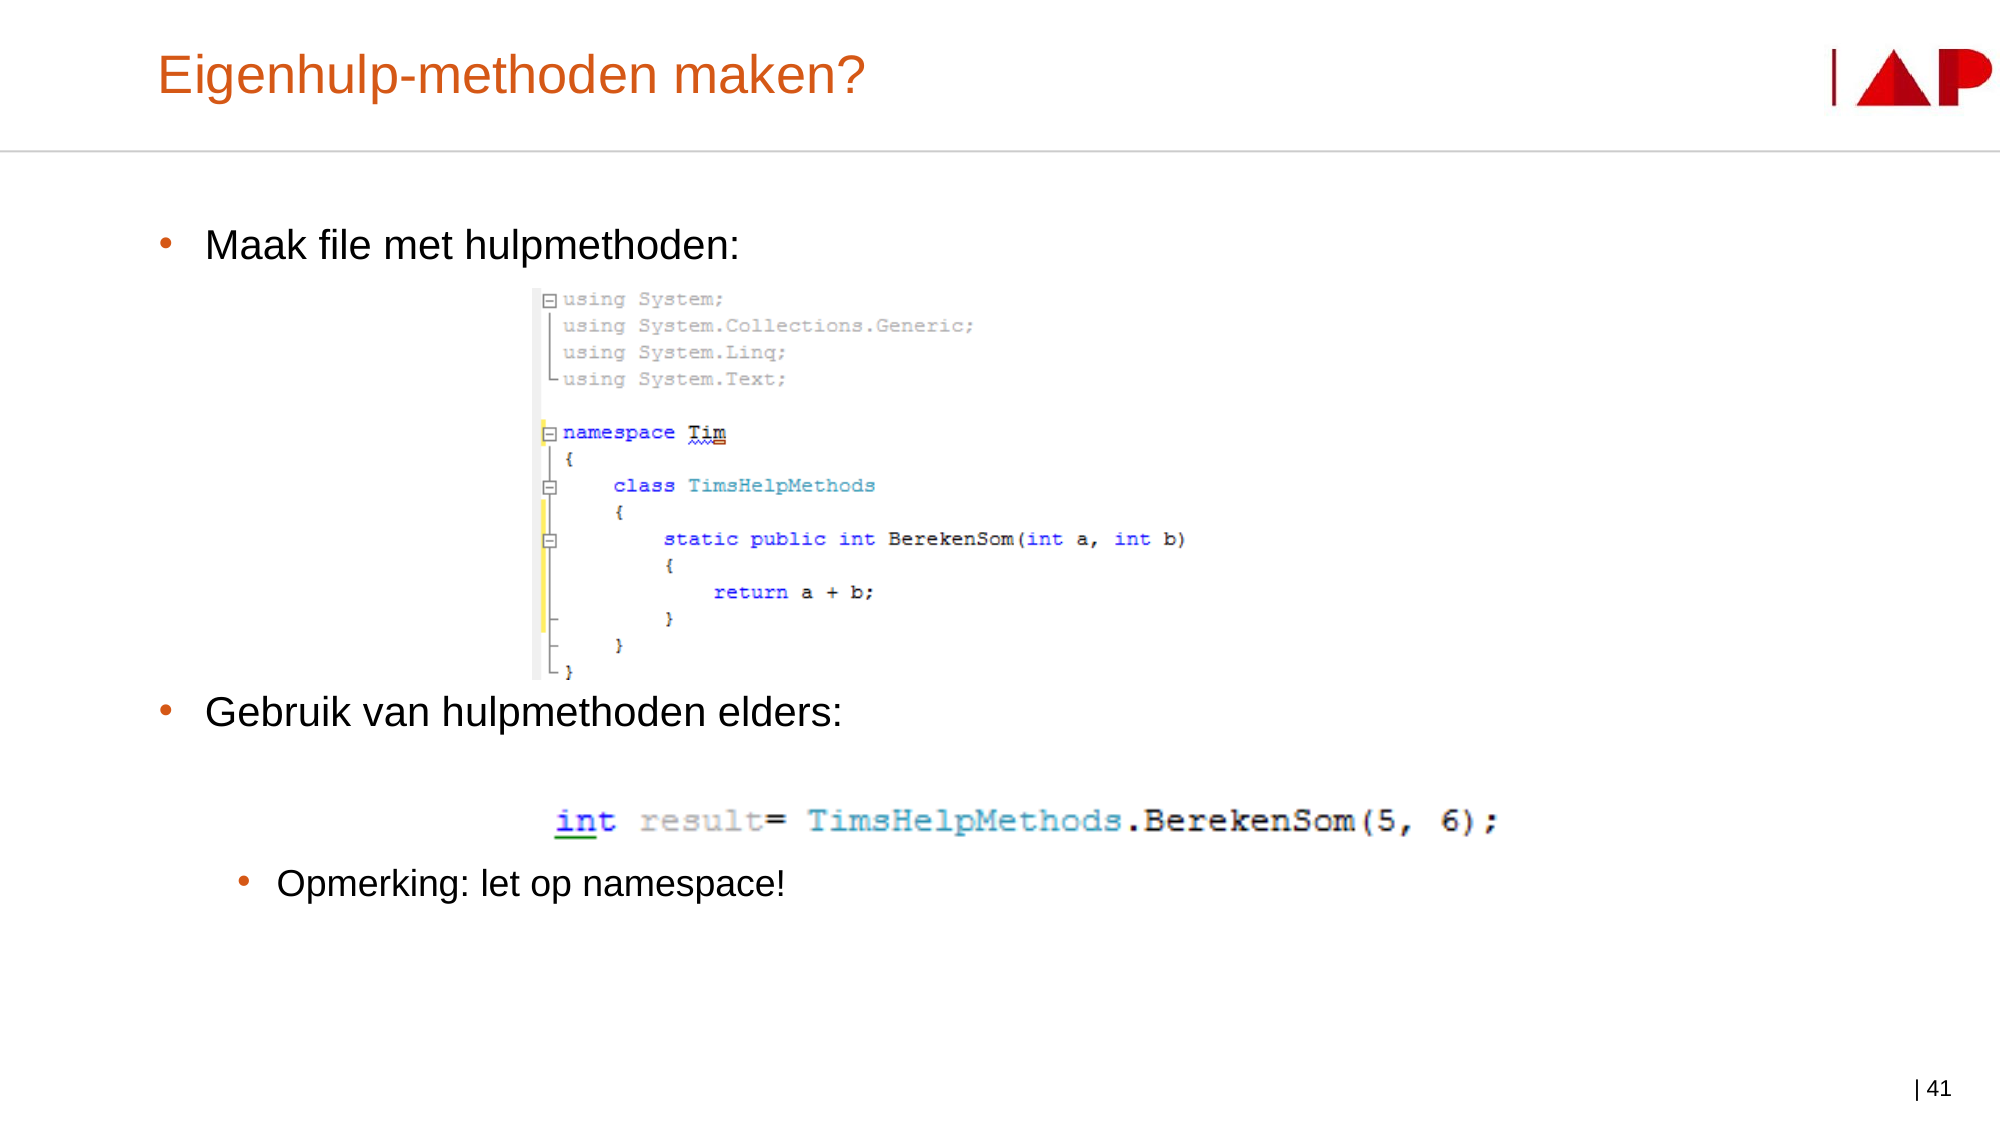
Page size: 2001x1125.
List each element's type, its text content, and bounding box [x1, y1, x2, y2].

title Eigenhulp-methoden maken? [157, 0, 1843, 152]
picture [532, 288, 1230, 680]
slide_number | 41 [1425, 1061, 1953, 1113]
picture [1843, 10, 2000, 142]
list Maak file met hulpmethoden: Gebruik van hulpmethoden elders: Opmerking: let op namespace! [157, 217, 1955, 1023]
picture [549, 773, 1553, 869]
